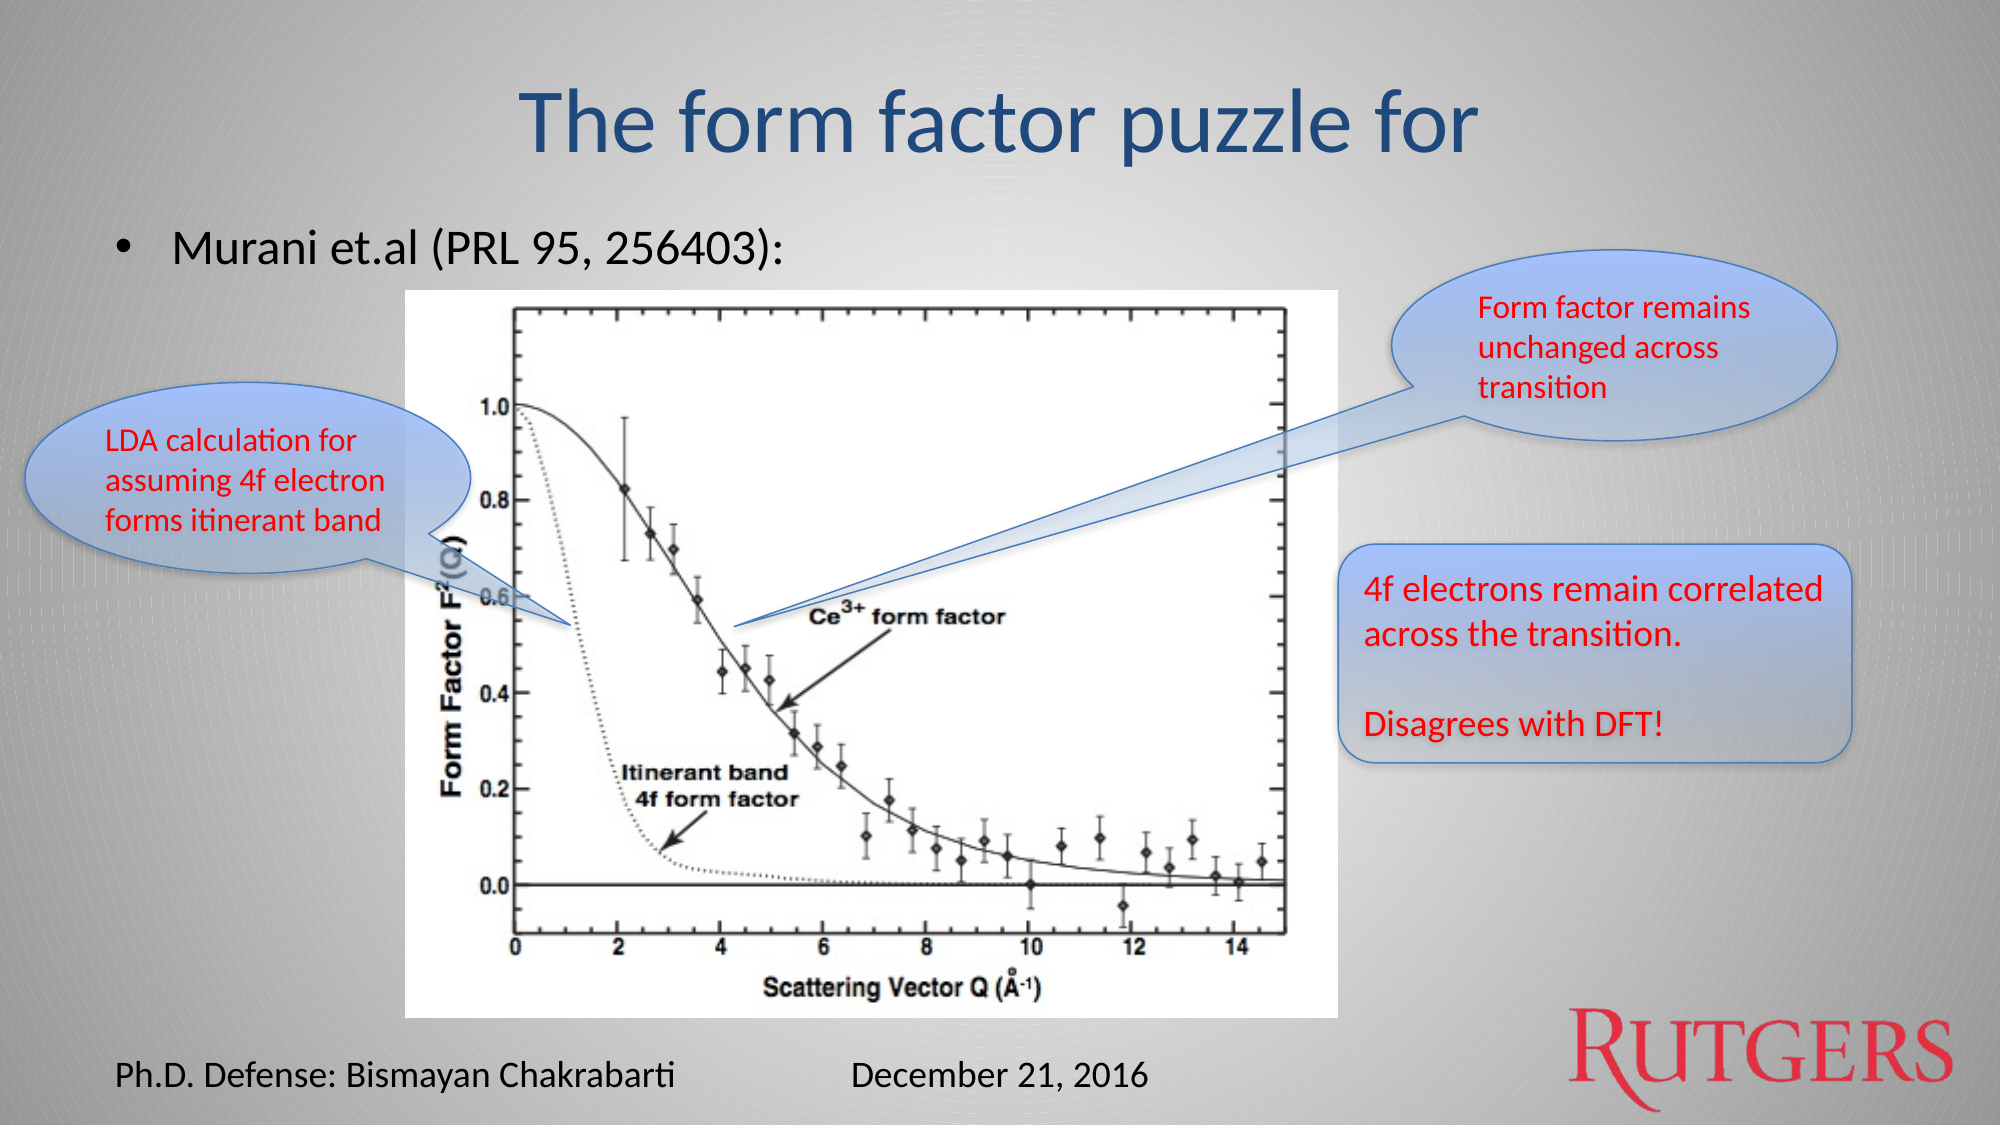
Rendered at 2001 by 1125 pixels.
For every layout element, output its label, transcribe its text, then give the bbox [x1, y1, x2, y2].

text_box Form factor remains unchanged across transition [1343, 249, 1838, 452]
footer December 21, 2016 [683, 1042, 1317, 1103]
slide_number Ph.D. Defense: Bismayan Chakrabarti [99, 1042, 683, 1103]
picture [1562, 949, 1964, 1125]
text_box 4f electrons remain correlated across the transition. Disagrees with DFT! [1343, 543, 1853, 764]
list Murani et.al (PRL 95, 256403): [99, 207, 1900, 950]
picture [405, 290, 1338, 1018]
